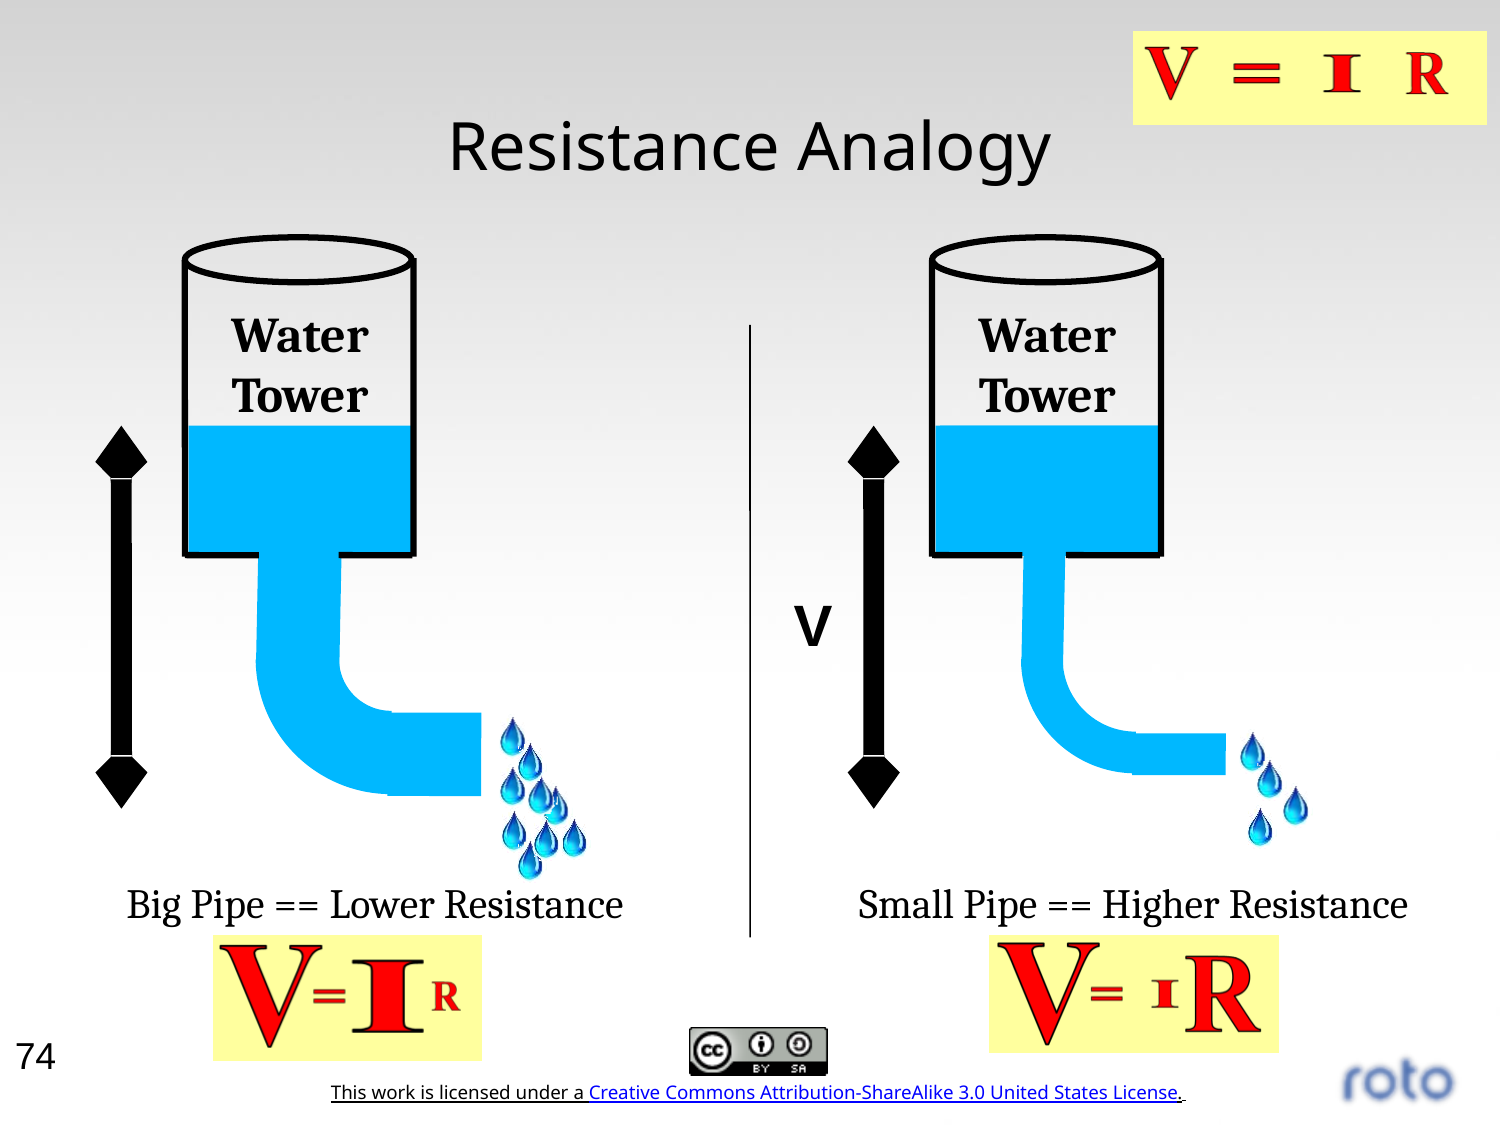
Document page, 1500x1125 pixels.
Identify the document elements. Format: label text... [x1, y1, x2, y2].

text_box [868, 425, 879, 581]
text_box Big Pipe == Lower Resistance [0, 869, 750, 935]
title Resistance Analogy [112, 49, 1388, 238]
picture [0, 0, 1500, 1125]
text_box V [752, 581, 874, 666]
text_box Small Pipe == Higher Resistance [758, 869, 1500, 935]
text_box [1041, 549, 1230, 755]
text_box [931, 221, 1182, 557]
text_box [121, 221, 602, 884]
